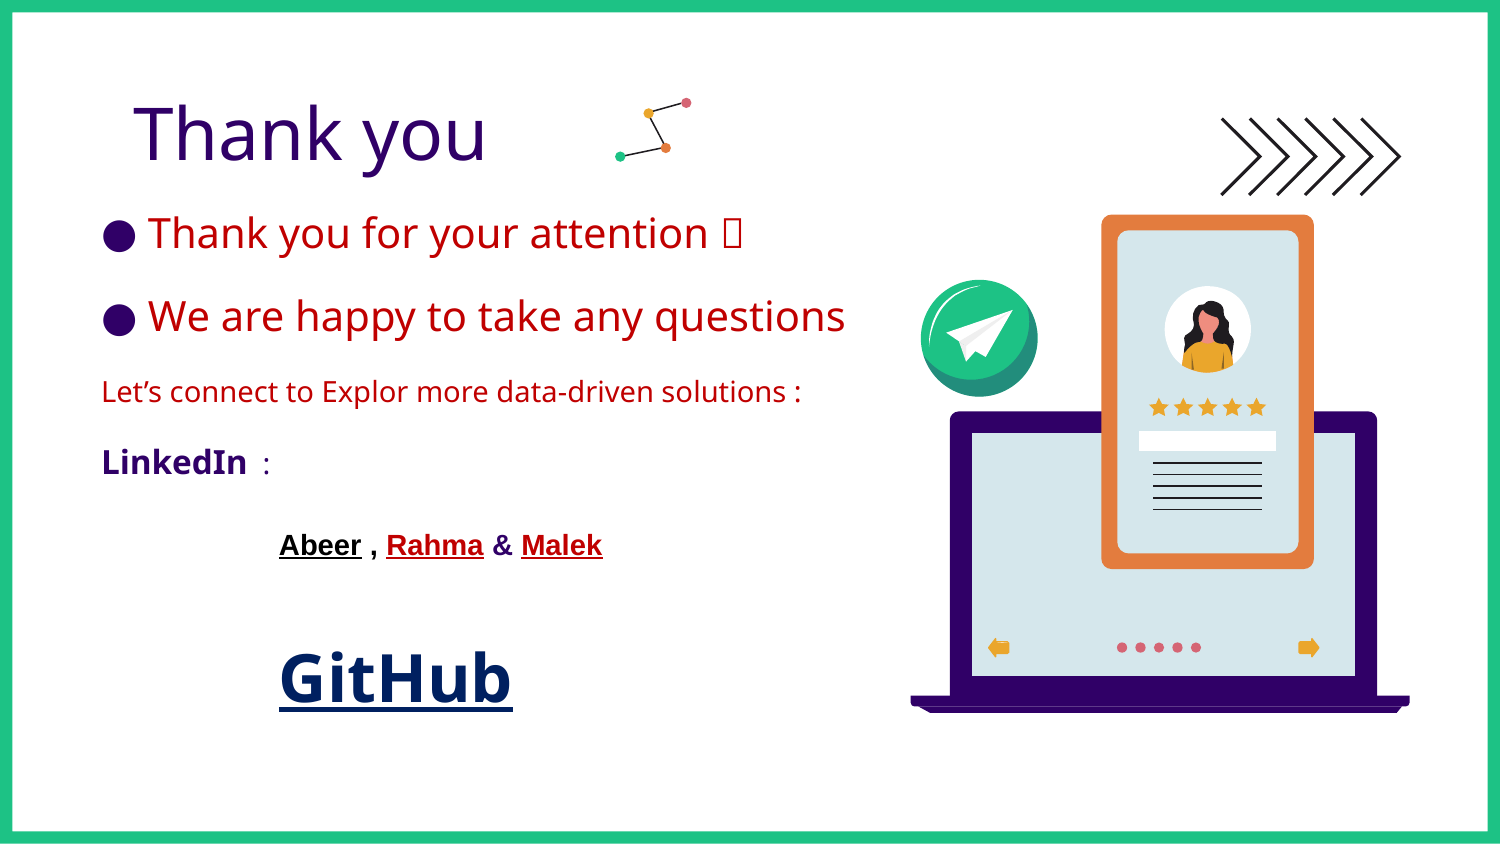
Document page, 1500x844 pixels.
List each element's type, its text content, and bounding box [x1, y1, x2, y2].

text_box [614, 97, 692, 162]
text_box GitHub [264, 628, 550, 734]
text_box Abeer , Rahma & Malek [264, 519, 632, 604]
list Thank you for your attention  We are happy to take any questions Let’s connect to Explor more data-driven solutions : LinkedIn : [85, 191, 878, 568]
title Thank you [118, 72, 1382, 167]
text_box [910, 118, 1410, 714]
